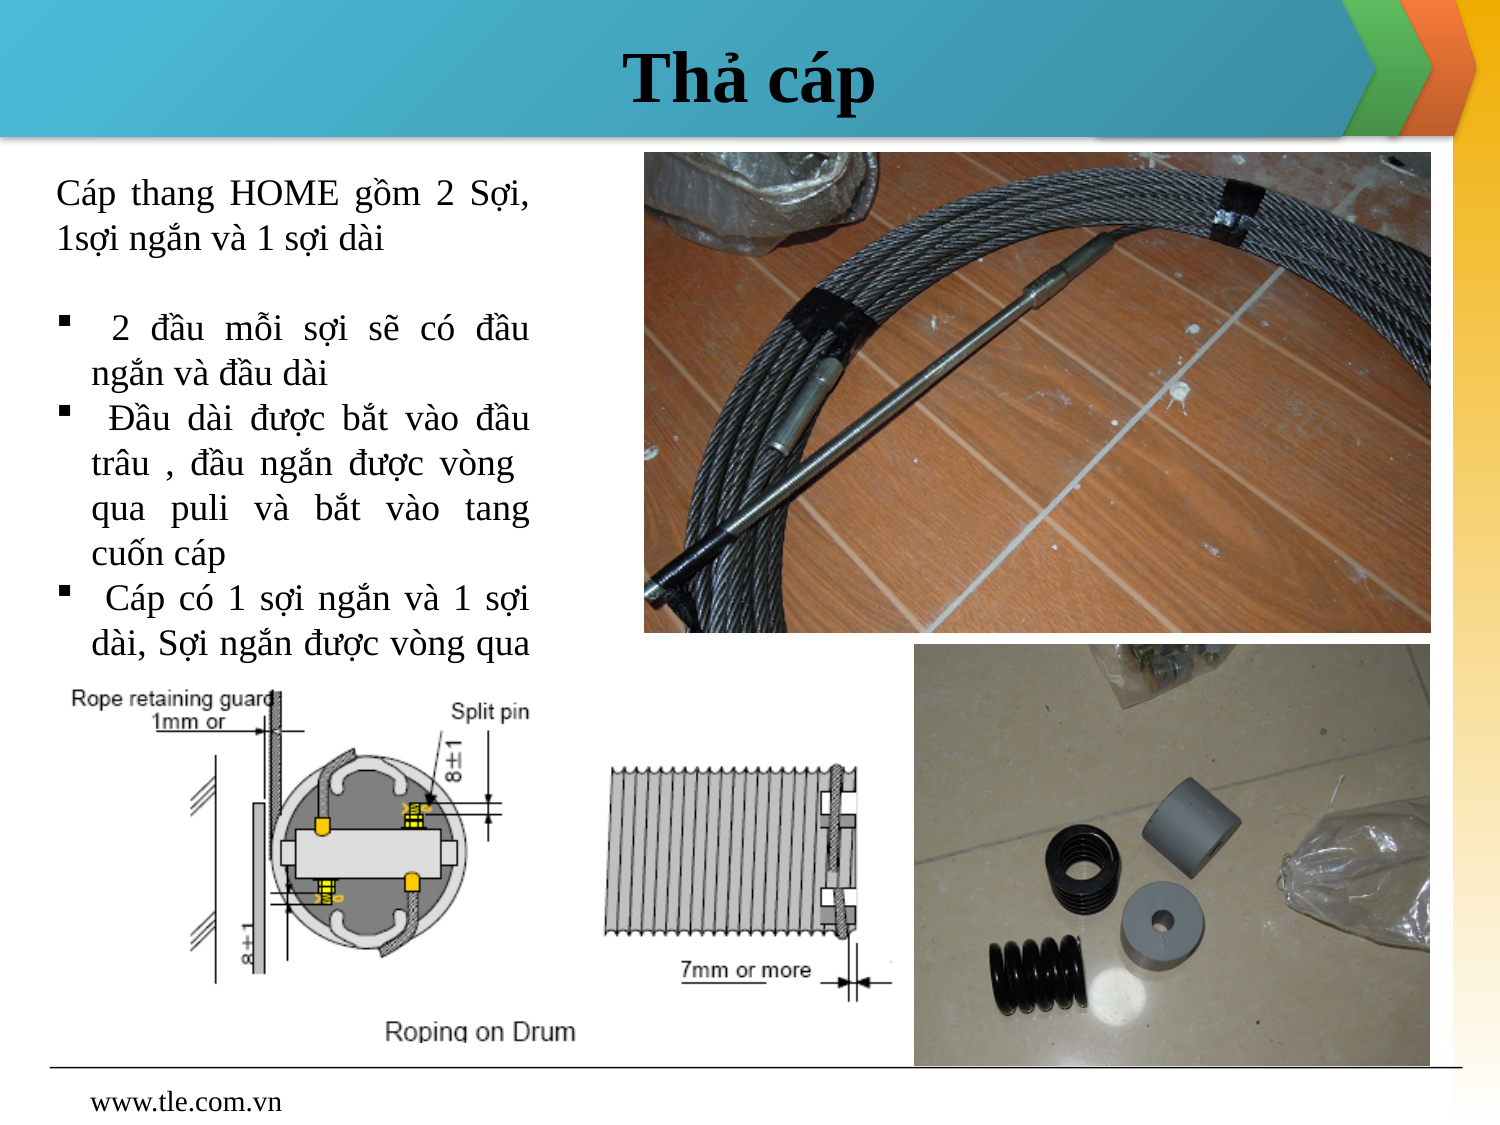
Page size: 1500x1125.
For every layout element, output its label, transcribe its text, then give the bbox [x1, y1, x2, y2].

picture [913, 644, 1430, 1066]
title Thả cáp [75, 21, 1425, 125]
text_box Cáp thang HOME gồm 2 Sợi, 1sợi ngắn và 1 sợi dài 2 đầu mỗi sợi sẽ có đầu ngắn và đầu dài Đầu dài được bắt vào đầu trâu , đầu ngắn được vòng qua puli và bắt vào tang cuốn cáp Cáp có 1 sợi ngắn và 1 sợi dài, Sợi ngắn được vòng qua puli phụ [41, 160, 546, 716]
picture [70, 667, 894, 1044]
picture [644, 152, 1431, 633]
slide_number www.tle.com.vn [74, 1074, 426, 1113]
